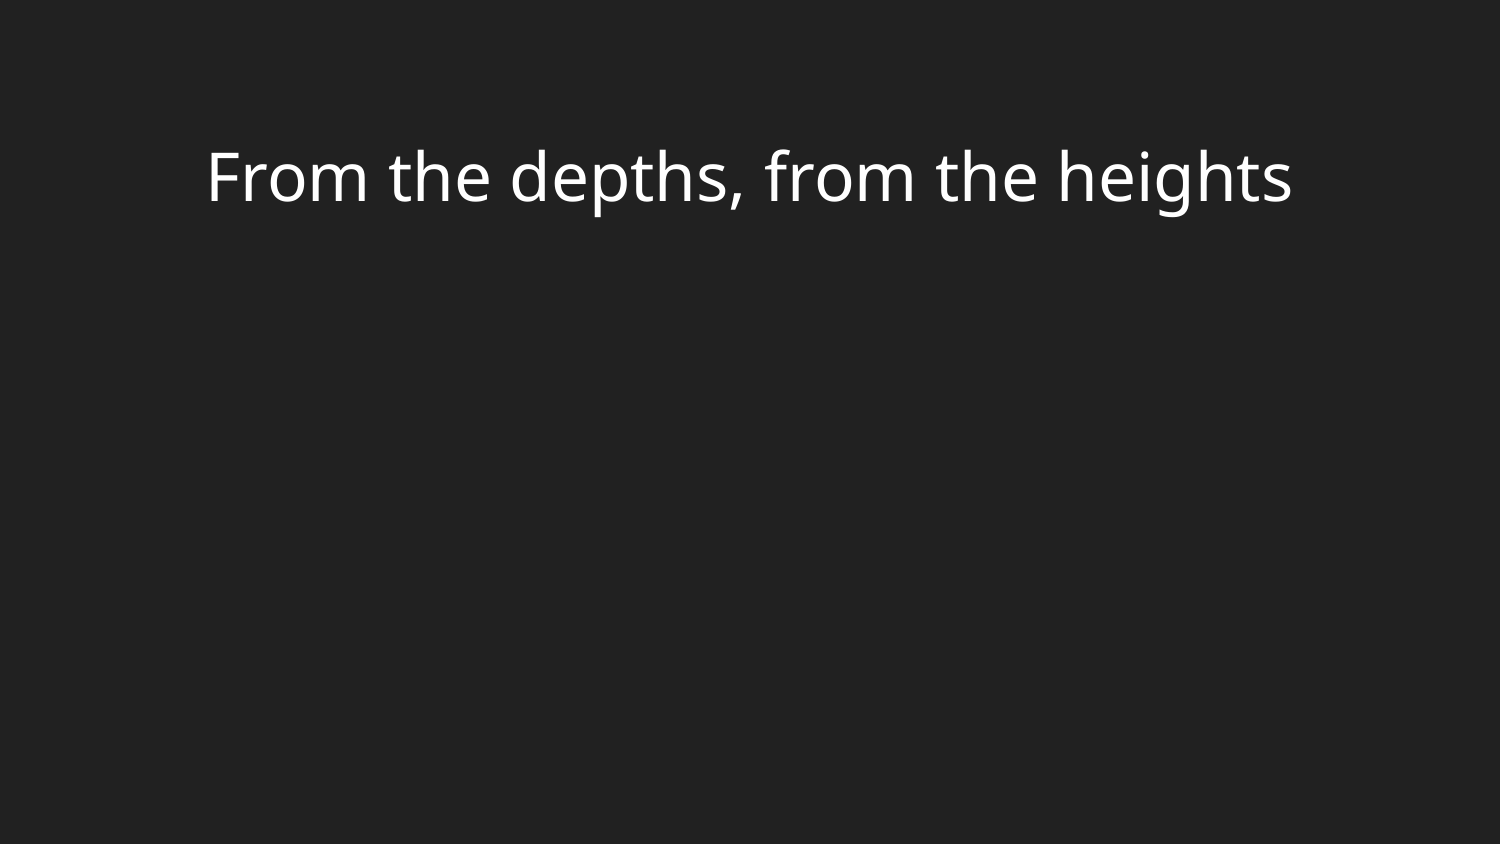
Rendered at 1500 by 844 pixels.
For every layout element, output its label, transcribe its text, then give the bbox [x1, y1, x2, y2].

text_box From the depths, from the heights [74, 126, 1425, 304]
